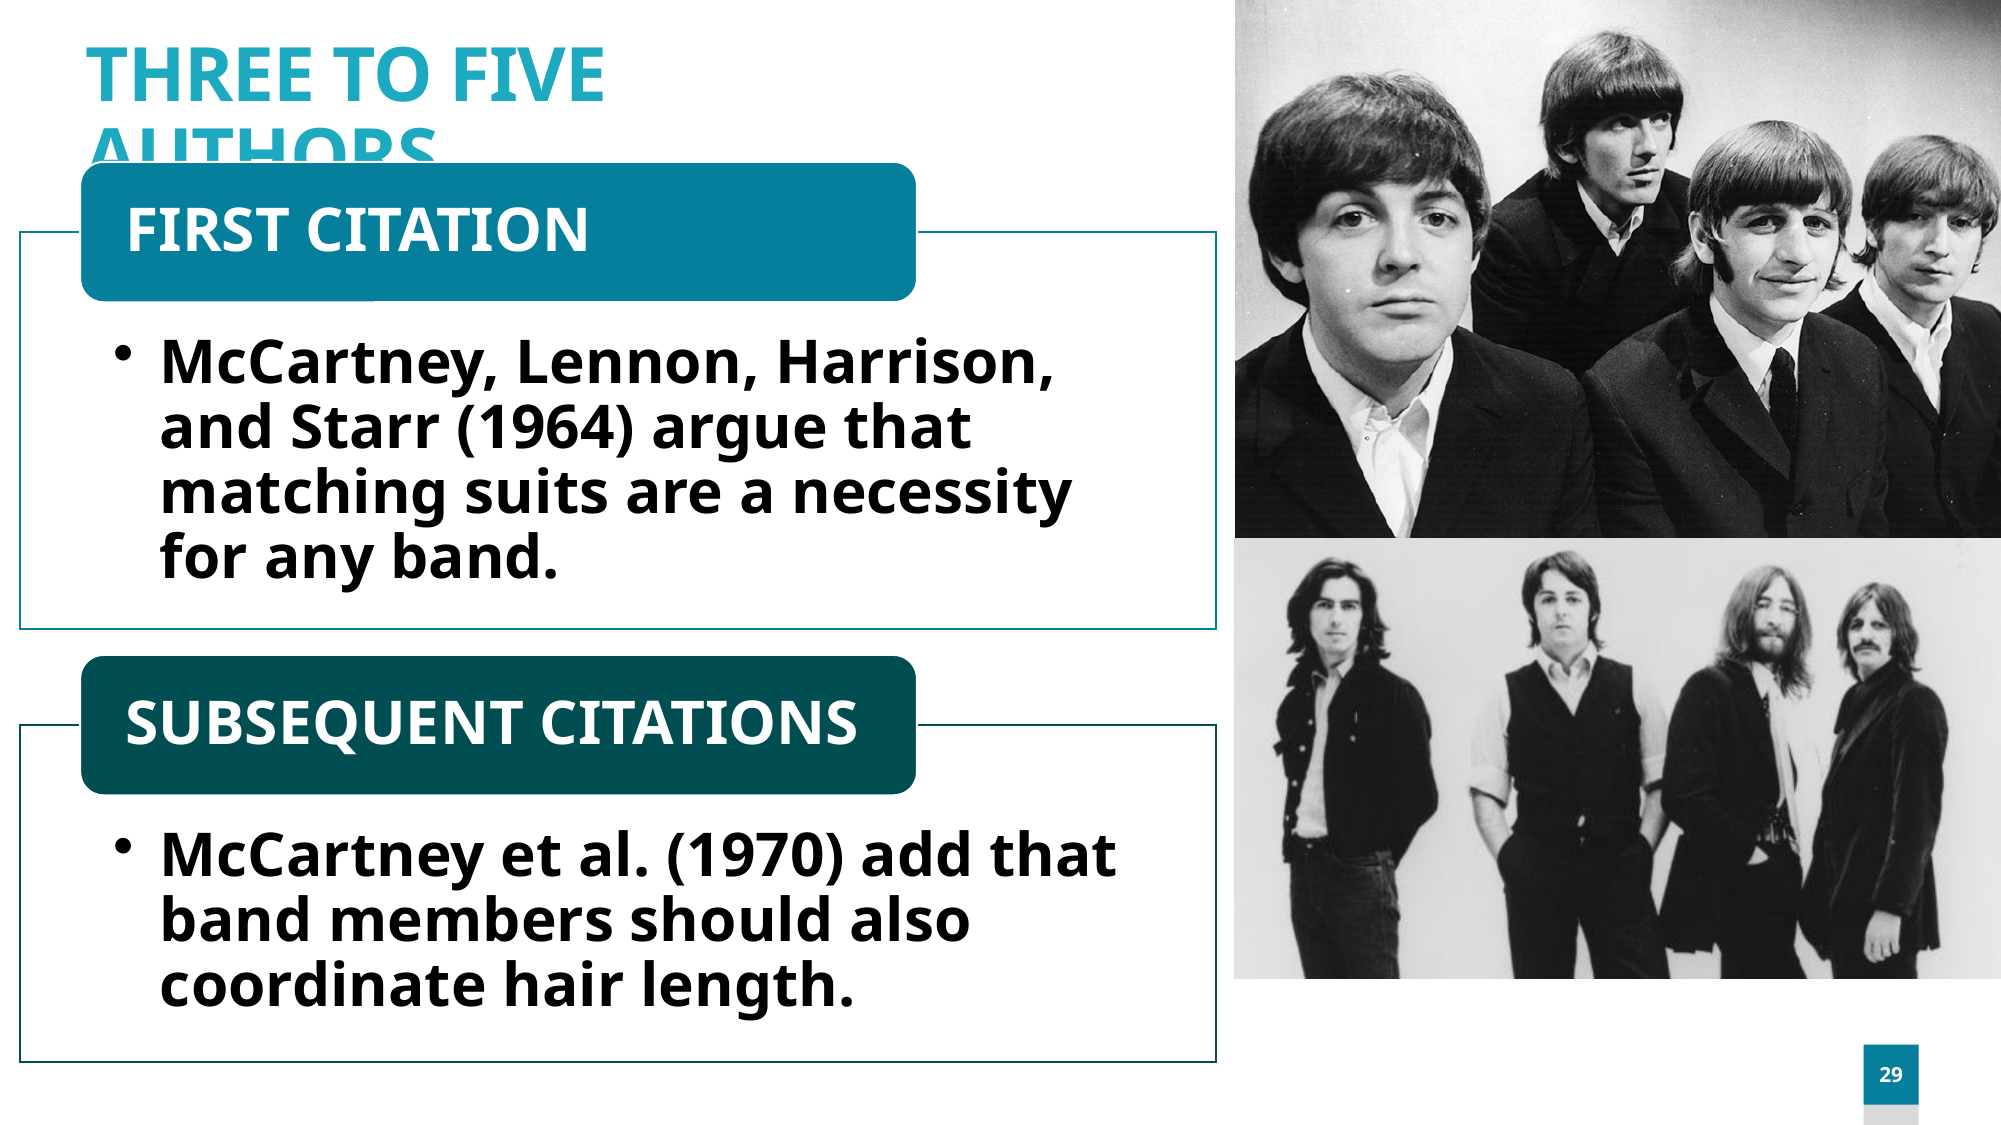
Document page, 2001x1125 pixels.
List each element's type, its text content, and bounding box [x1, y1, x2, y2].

picture [1233, 0, 2000, 979]
text_box THREE TO FIVE AUTHORS [71, 29, 920, 127]
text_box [20, 146, 1216, 1078]
